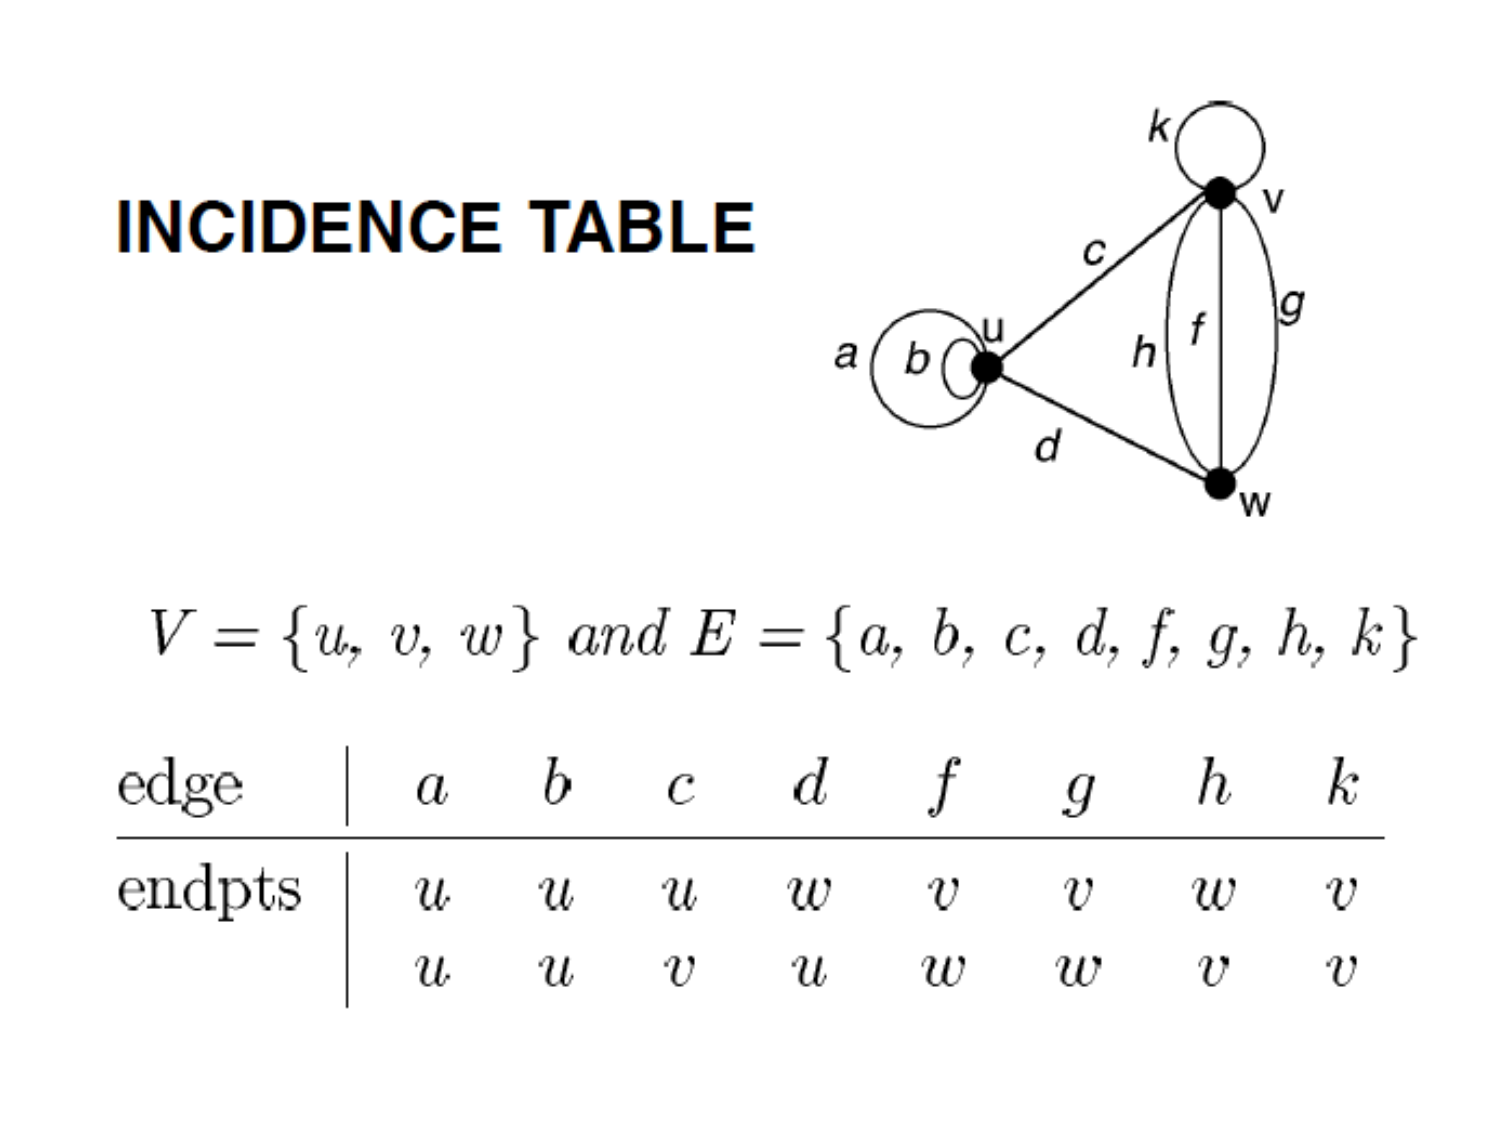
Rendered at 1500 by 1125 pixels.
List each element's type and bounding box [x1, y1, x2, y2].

picture [74, 84, 1435, 1015]
